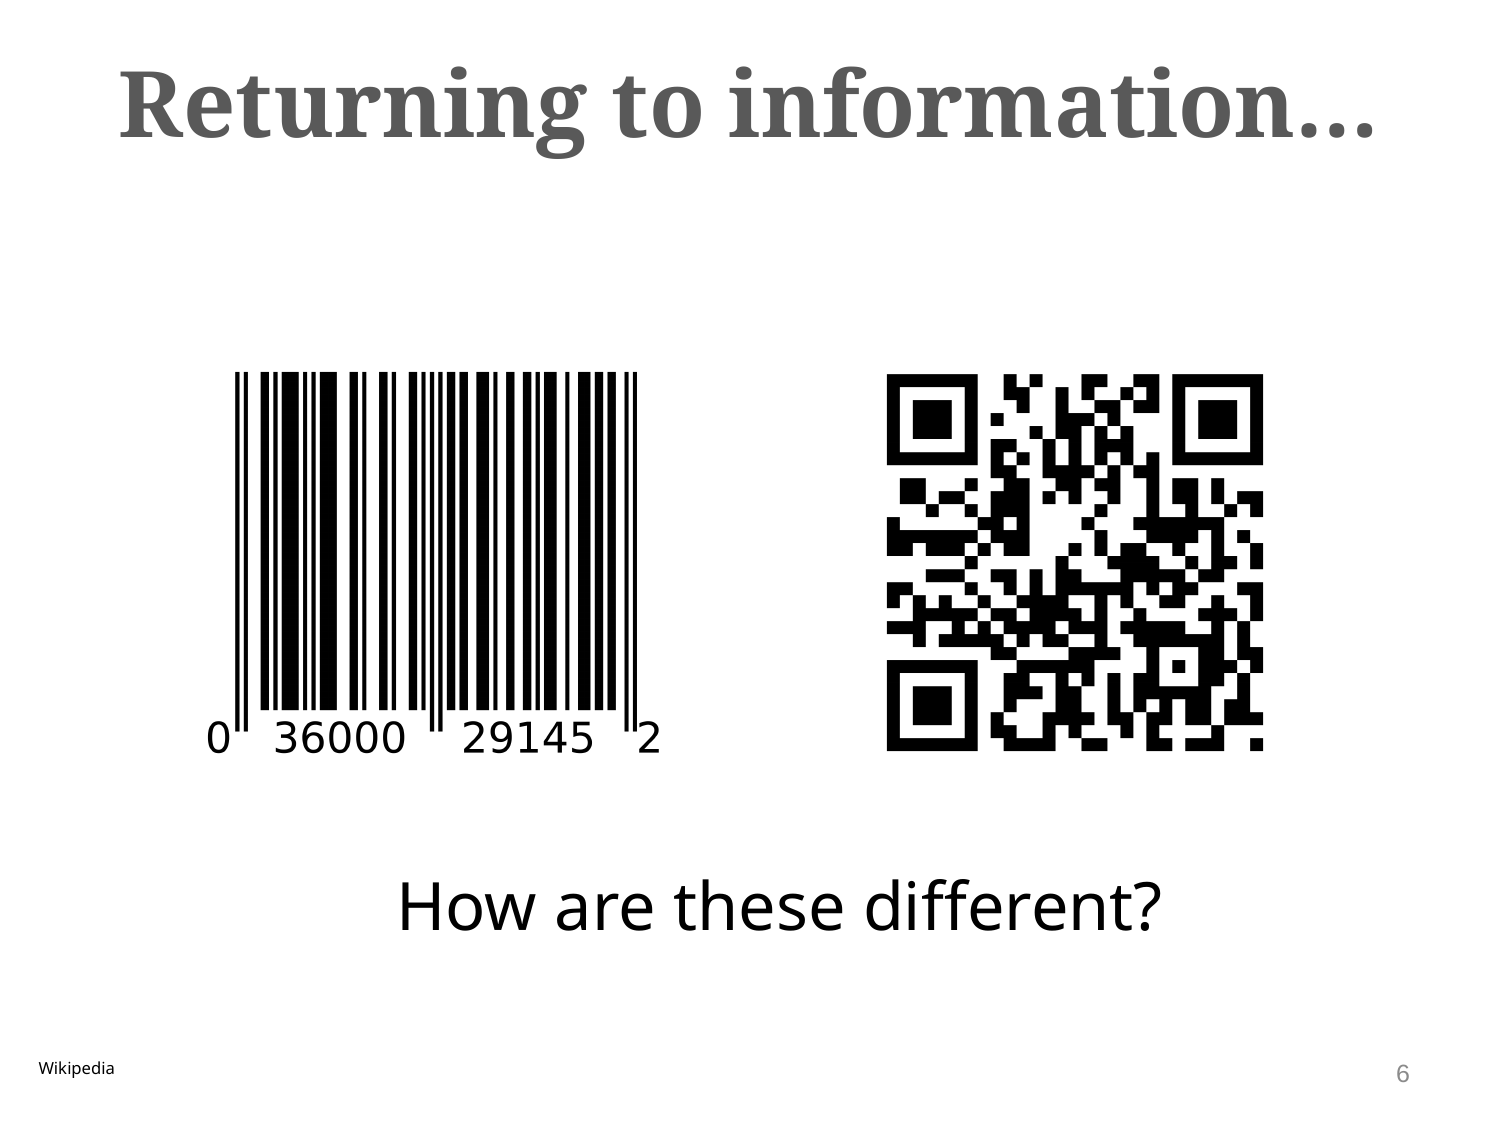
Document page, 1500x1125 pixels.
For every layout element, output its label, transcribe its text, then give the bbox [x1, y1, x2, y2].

picture [835, 322, 1316, 803]
text_box Returning to information… [0, 6, 1500, 194]
text_box How are these different? [381, 856, 1119, 1007]
slide_number 6 [1074, 1042, 1425, 1103]
text_box Wikipedia [23, 1050, 1360, 1119]
picture [184, 348, 683, 777]
